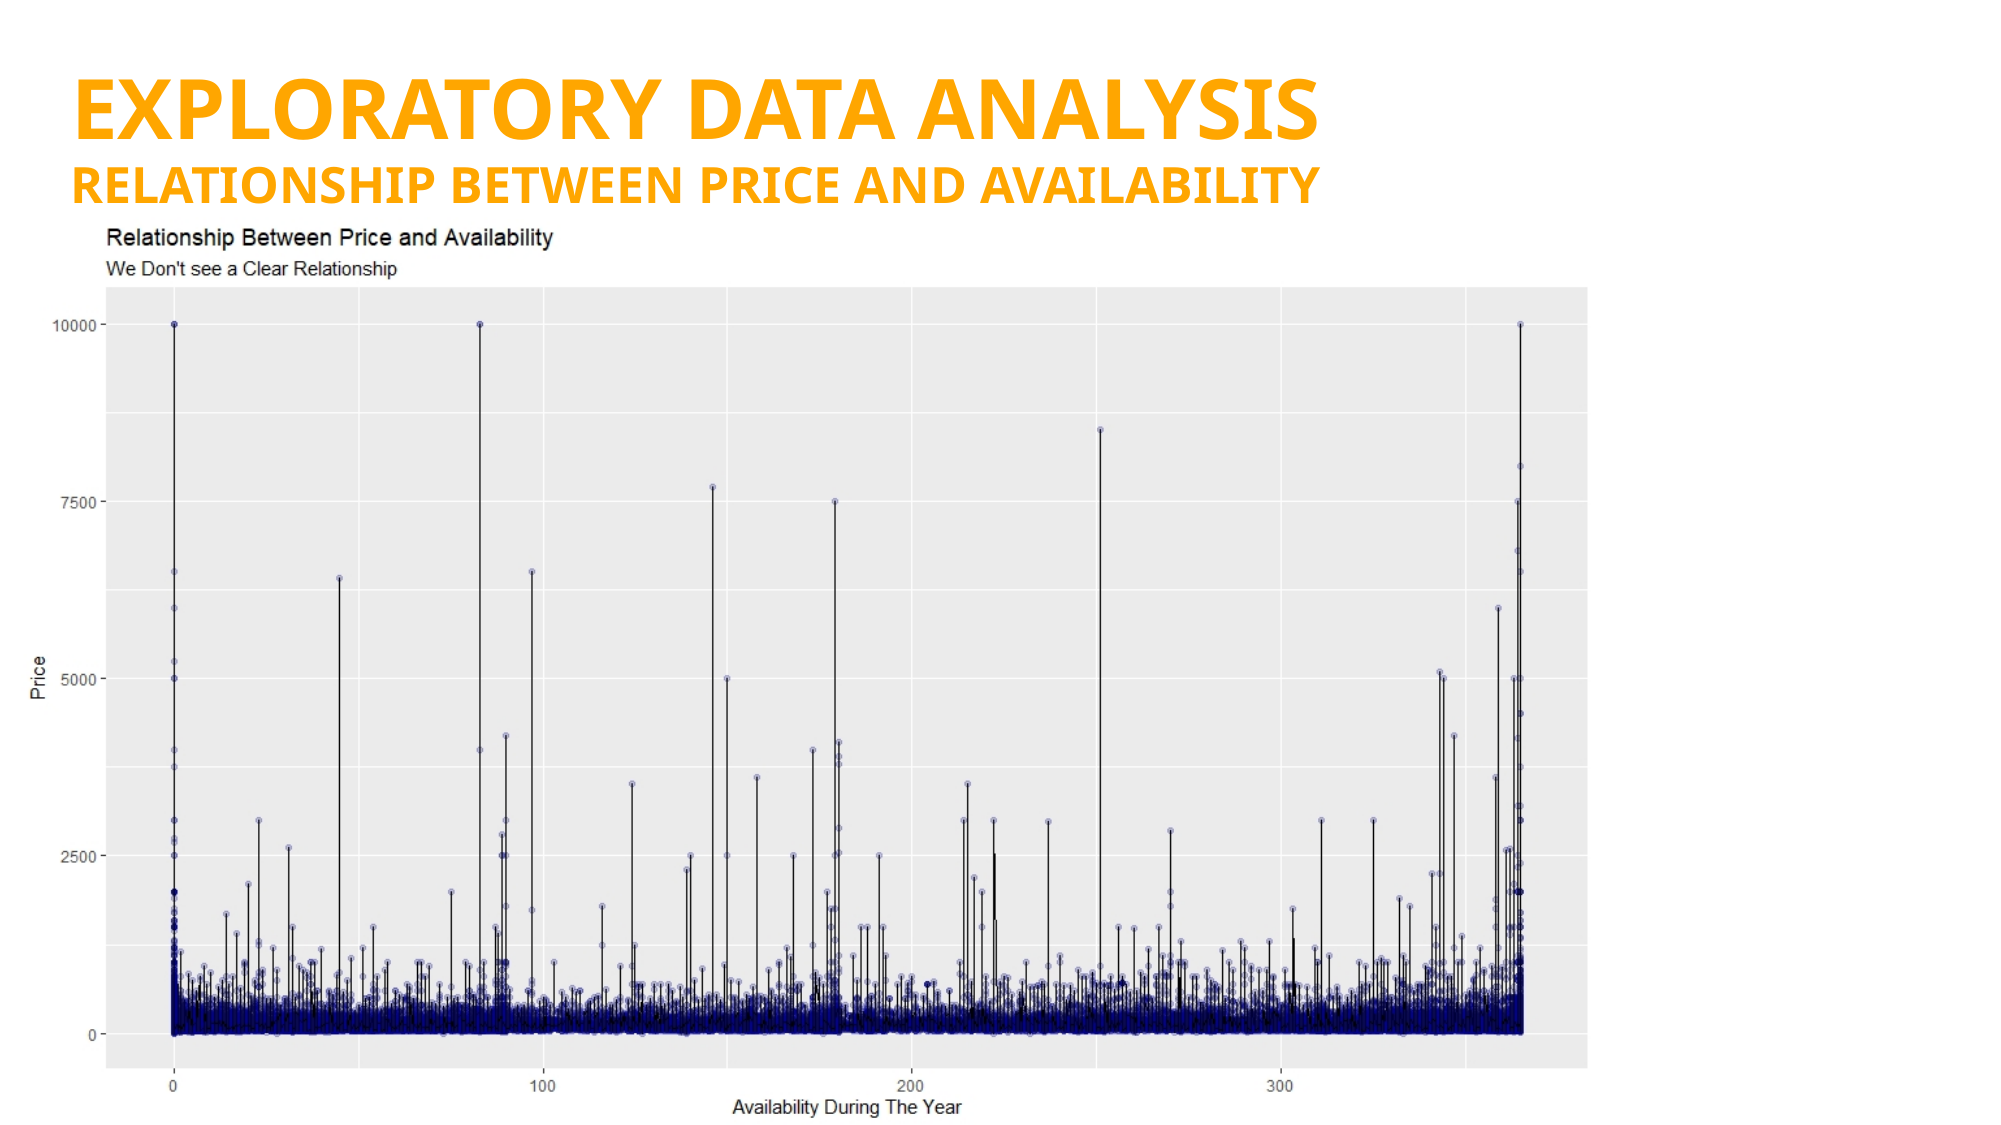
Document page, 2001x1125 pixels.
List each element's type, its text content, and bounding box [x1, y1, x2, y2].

picture [19, 217, 1598, 1125]
text_box EXPLORATORY DATA ANALYSIS [70, 67, 1371, 158]
text_box RELATIONSHIP BETWEEN PRICE AND AVAILABILITY [70, 160, 1891, 215]
